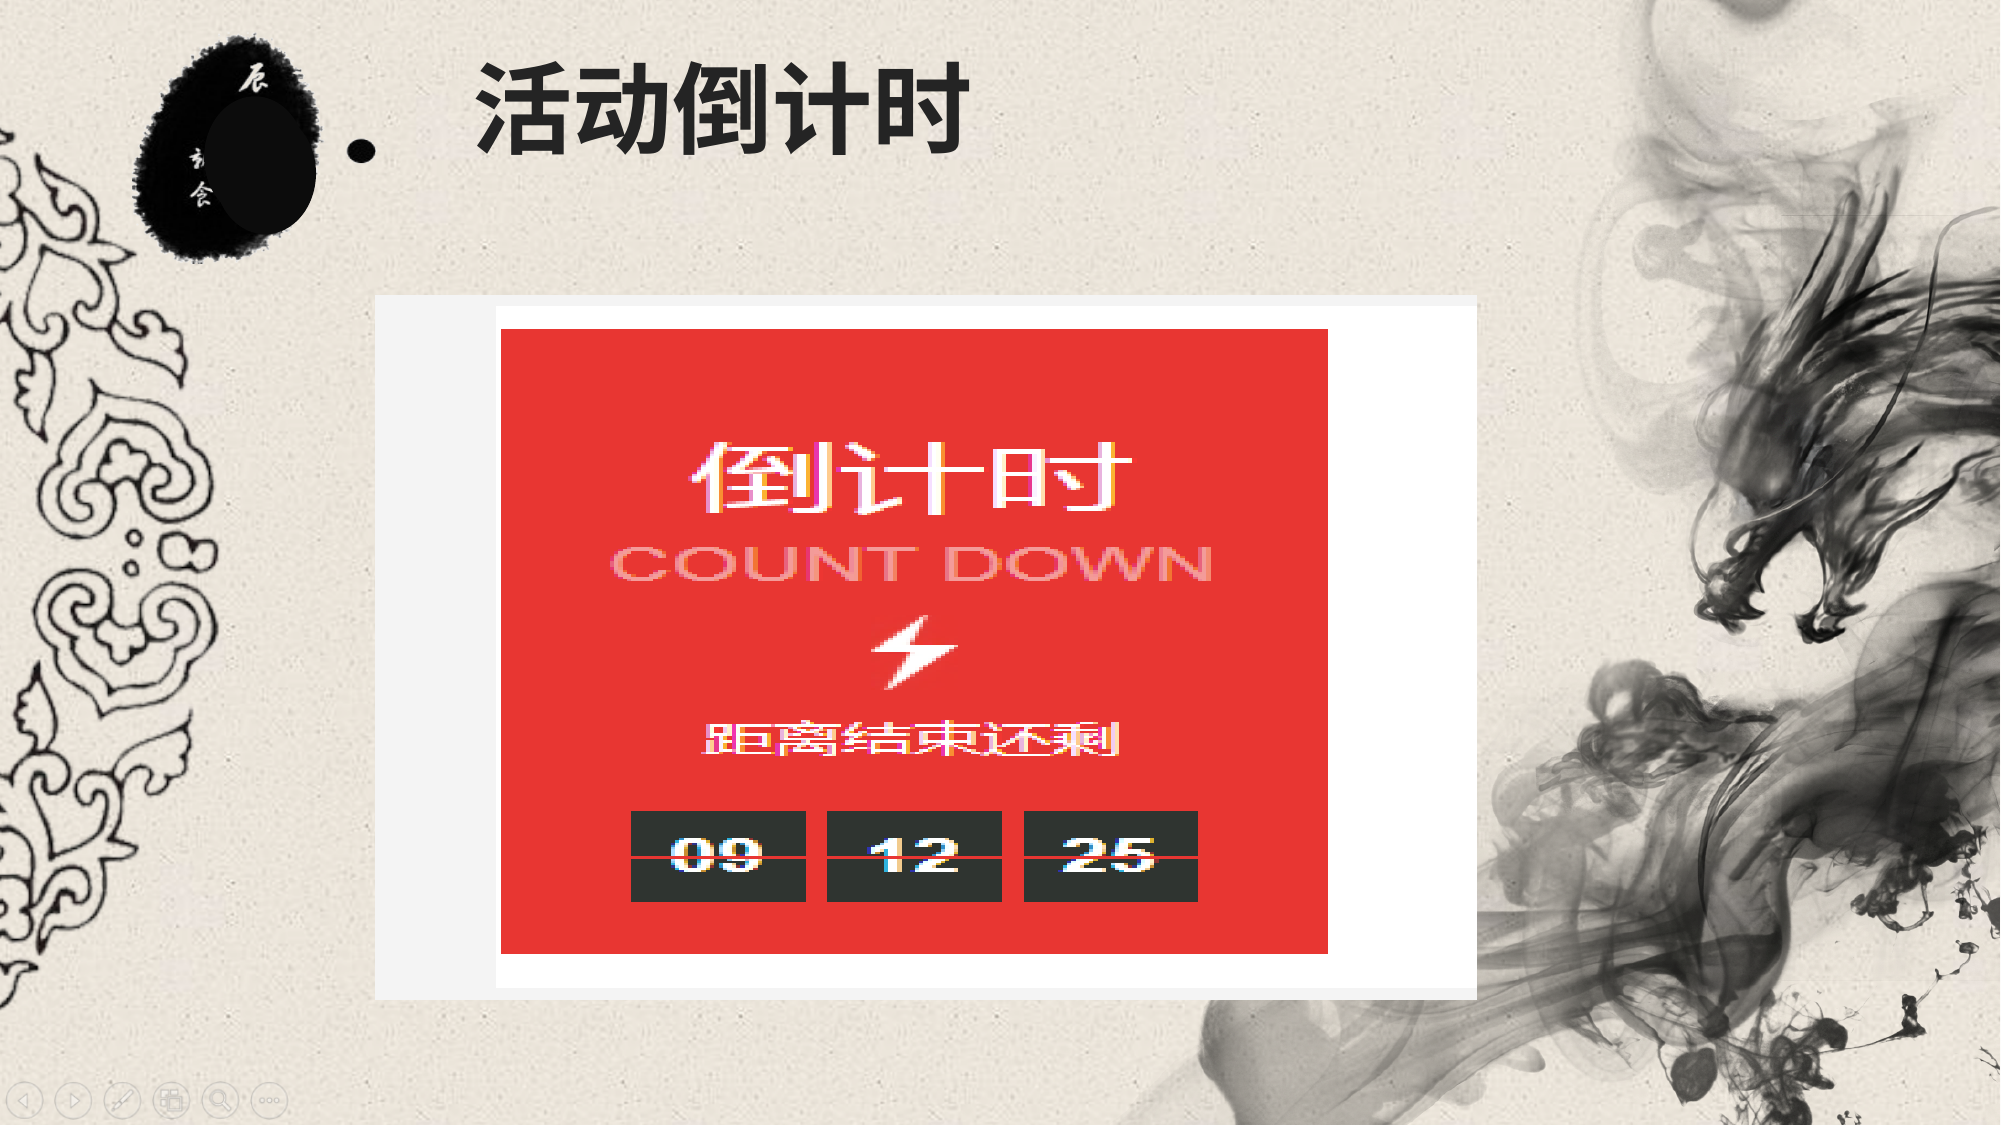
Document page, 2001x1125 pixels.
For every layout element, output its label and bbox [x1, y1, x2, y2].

picture [0, 0, 2001, 1125]
text_box [132, 0, 992, 264]
